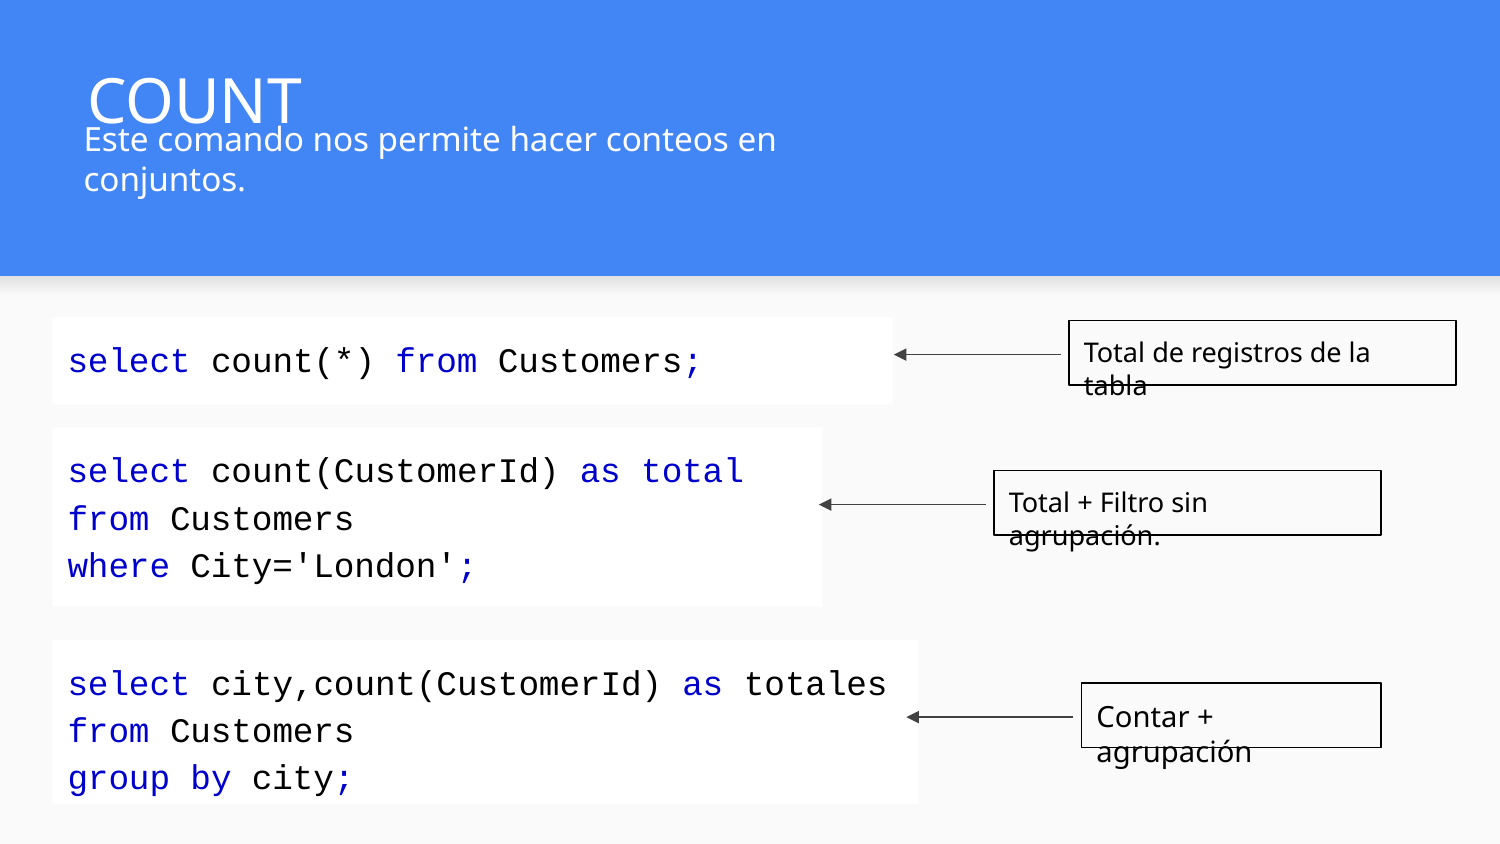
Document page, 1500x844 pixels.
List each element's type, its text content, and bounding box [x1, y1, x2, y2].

text_box Total + Filtro sin agrupación. [993, 470, 1382, 535]
list select count(CustomerId) as total from Customers where City='London'; [52, 427, 822, 607]
title Este comando nos permite hacer conteos en conjuntos. [68, 148, 947, 213]
list select count(*) from Customers; [52, 317, 893, 405]
text_box Contar + agrupación [1081, 683, 1382, 748]
text_box Total de registros de la tabla [1068, 320, 1457, 385]
title COUNT [72, 54, 541, 148]
list select city,count(CustomerId) as totales from Customers group by city; [52, 639, 919, 804]
